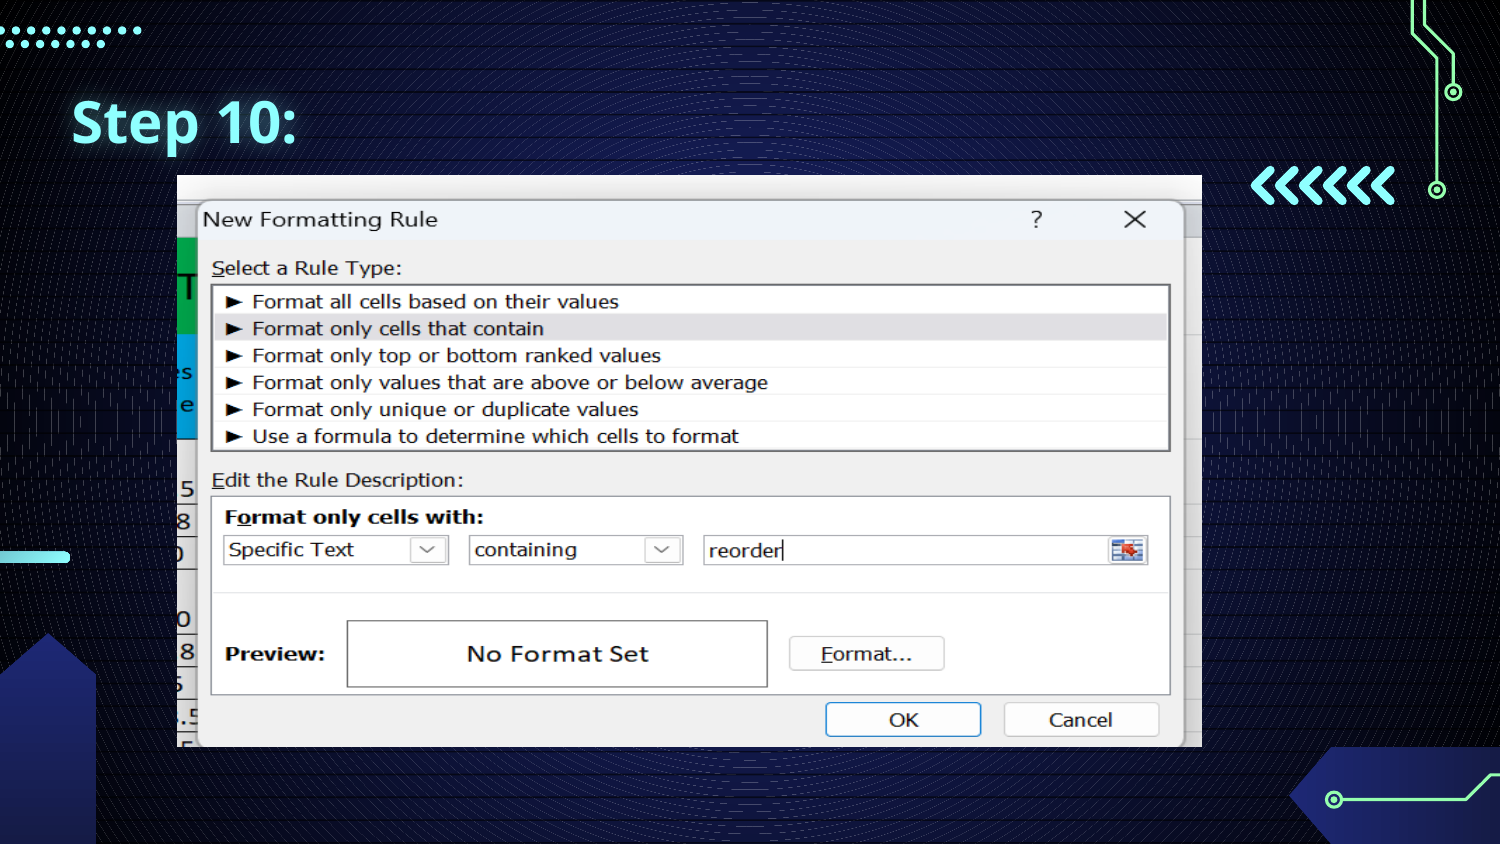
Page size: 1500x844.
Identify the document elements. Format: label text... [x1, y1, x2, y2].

title Step 10: [56, 73, 1323, 168]
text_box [1249, 165, 1396, 206]
list [116, 167, 1402, 756]
picture [177, 175, 1202, 748]
